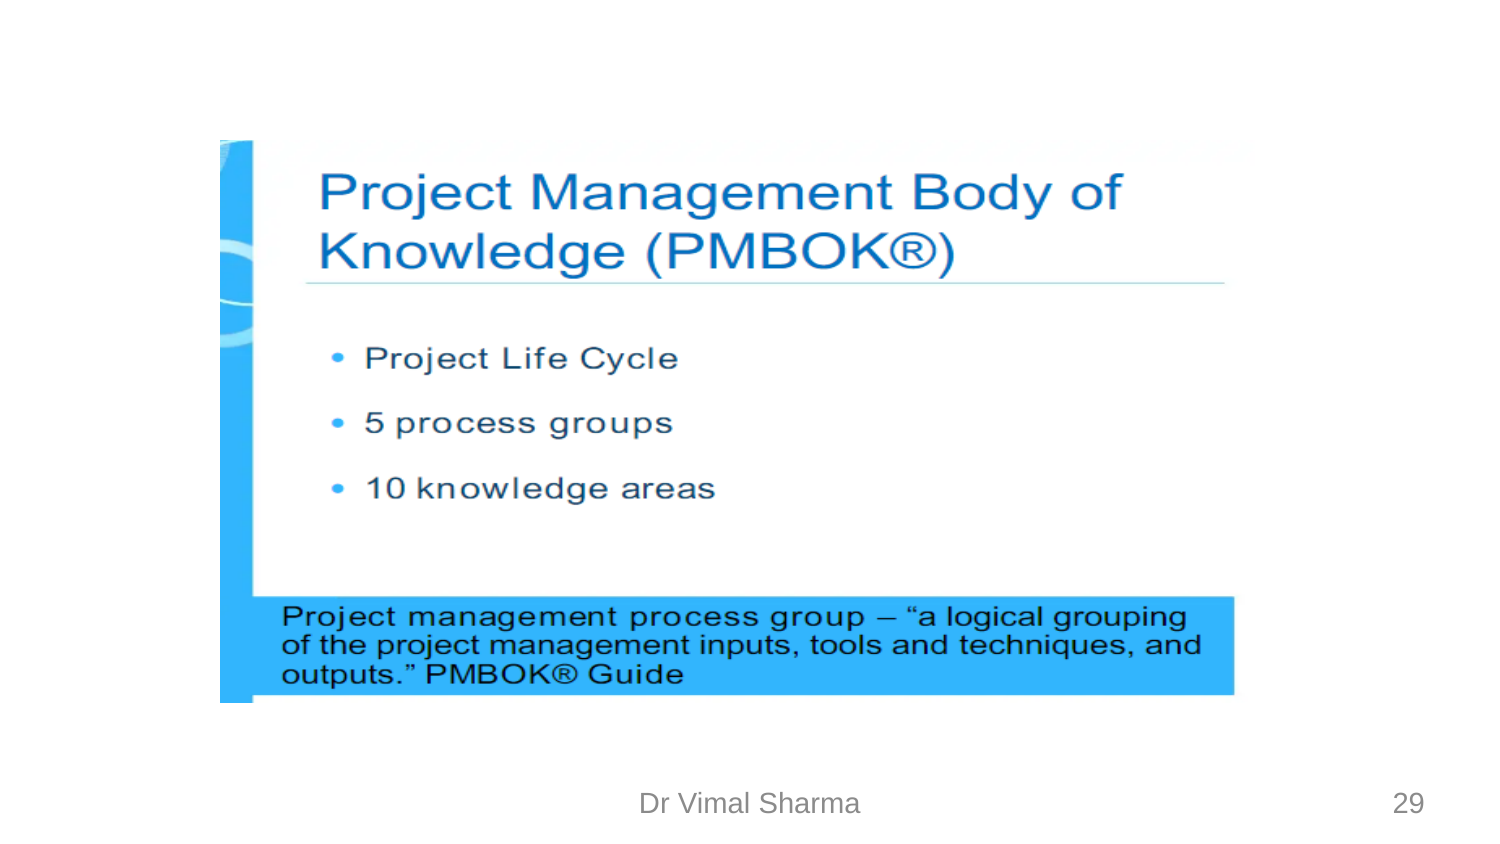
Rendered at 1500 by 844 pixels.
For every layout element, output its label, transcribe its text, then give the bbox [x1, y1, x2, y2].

picture [220, 140, 1272, 704]
slide_number 29 [1080, 784, 1425, 827]
footer Dr Vimal Sharma [510, 784, 990, 827]
